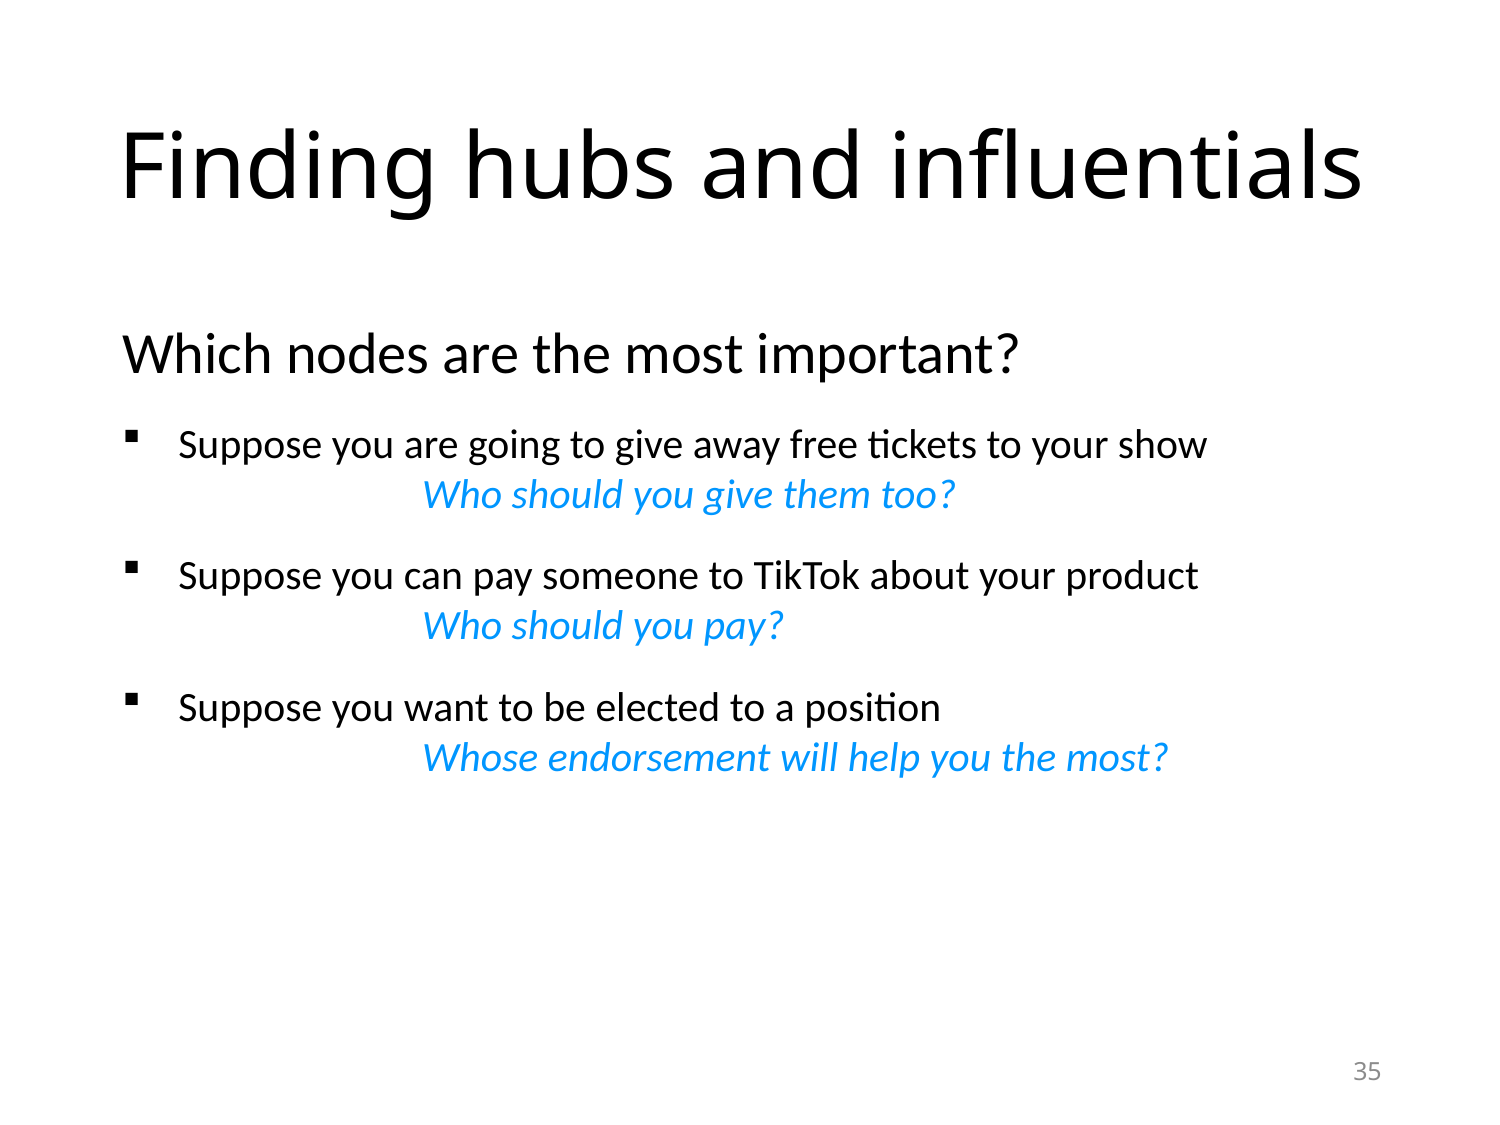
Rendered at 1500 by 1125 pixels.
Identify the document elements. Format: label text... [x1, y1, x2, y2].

title Finding hubs and influentials [103, 59, 1397, 278]
slide_number 35 [1059, 1042, 1397, 1103]
text_box Which nodes are the most important? Suppose you are going to give away free tickets to your show Who should you give them too? Suppose you can pay someone to TikTok about your product Who should you pay? Suppose you want to be elected to a position Whose endorsement will help you the most? [107, 308, 1224, 787]
